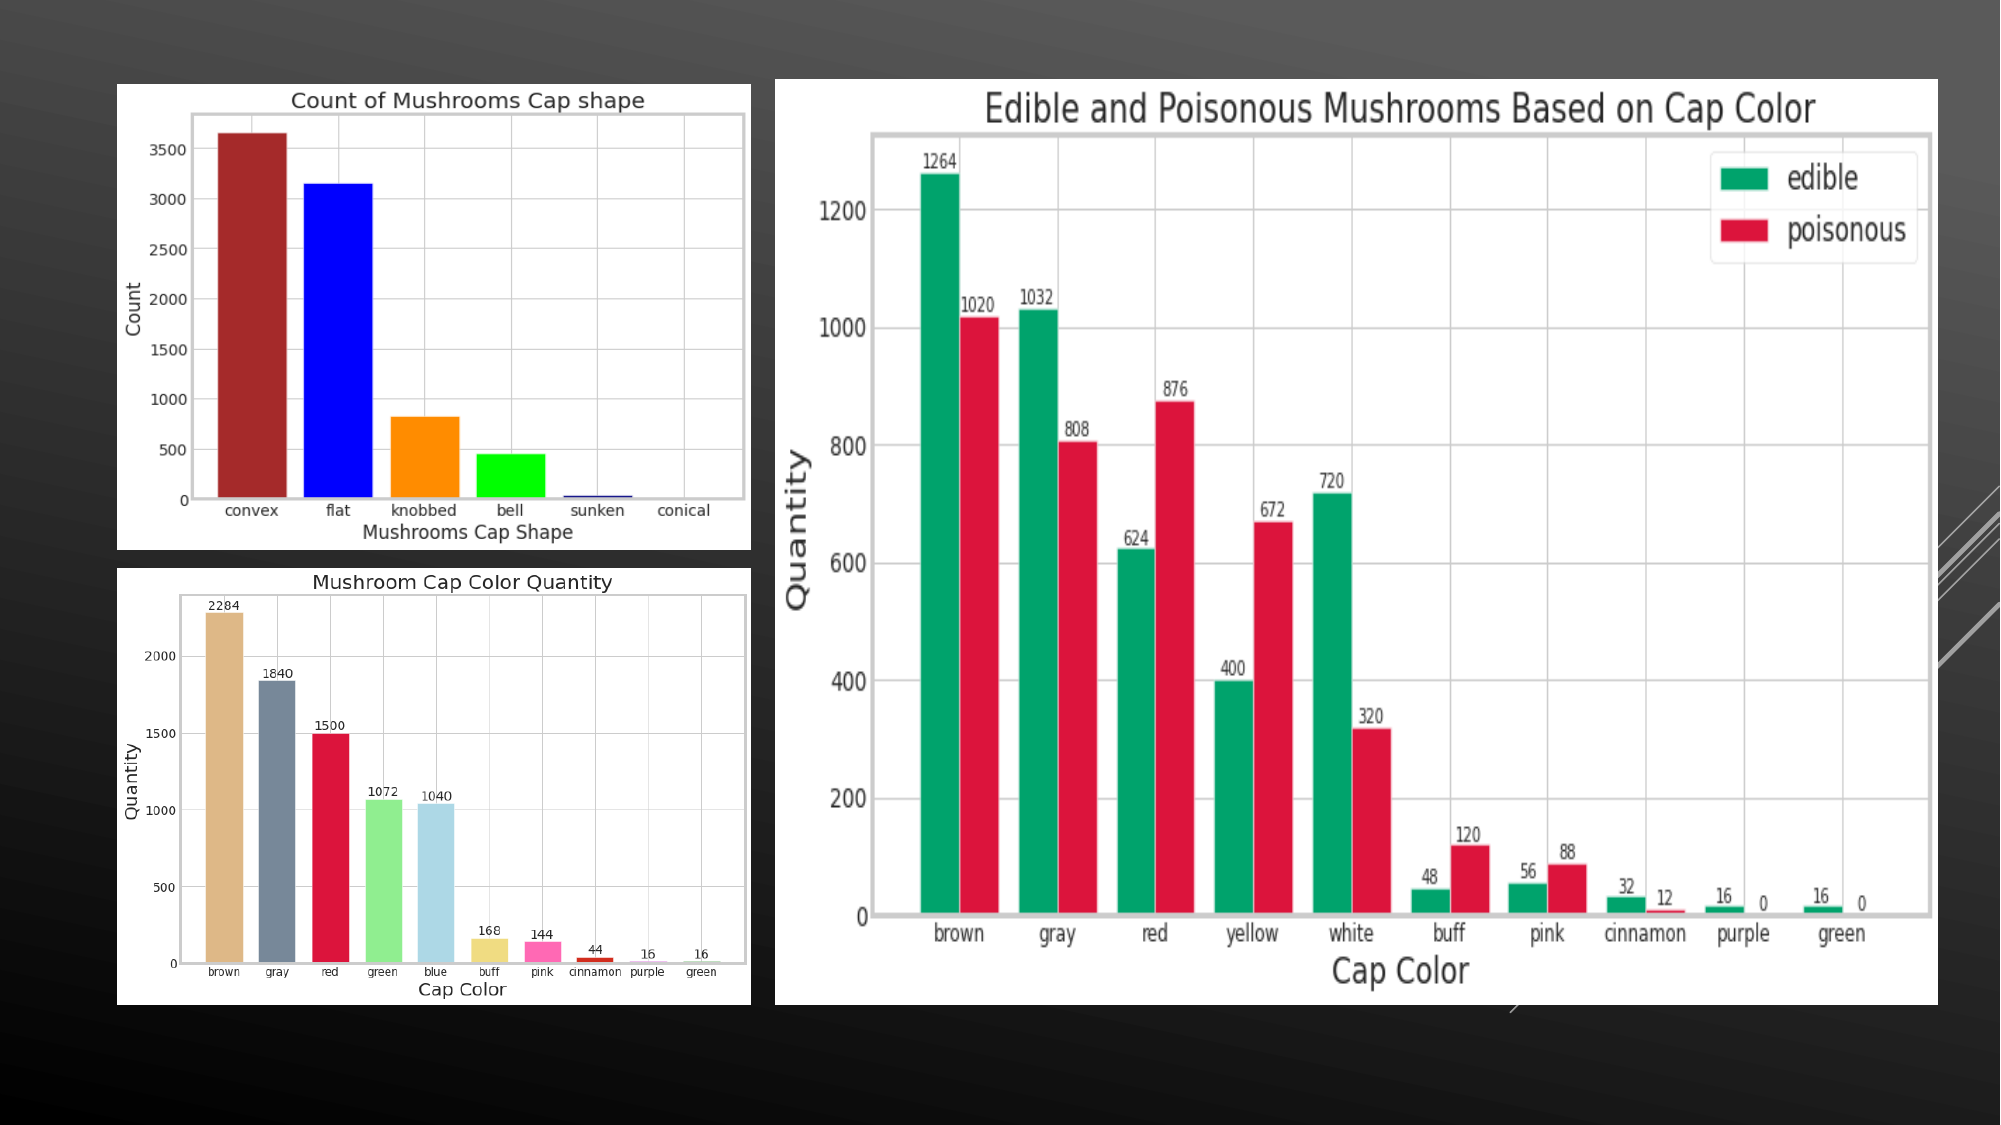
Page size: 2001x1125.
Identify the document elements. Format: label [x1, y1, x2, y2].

text_box [0, 0, 2000, 1125]
picture [117, 568, 751, 1005]
text_box [1510, 485, 2000, 1013]
picture [117, 83, 751, 550]
picture [775, 79, 1938, 1005]
